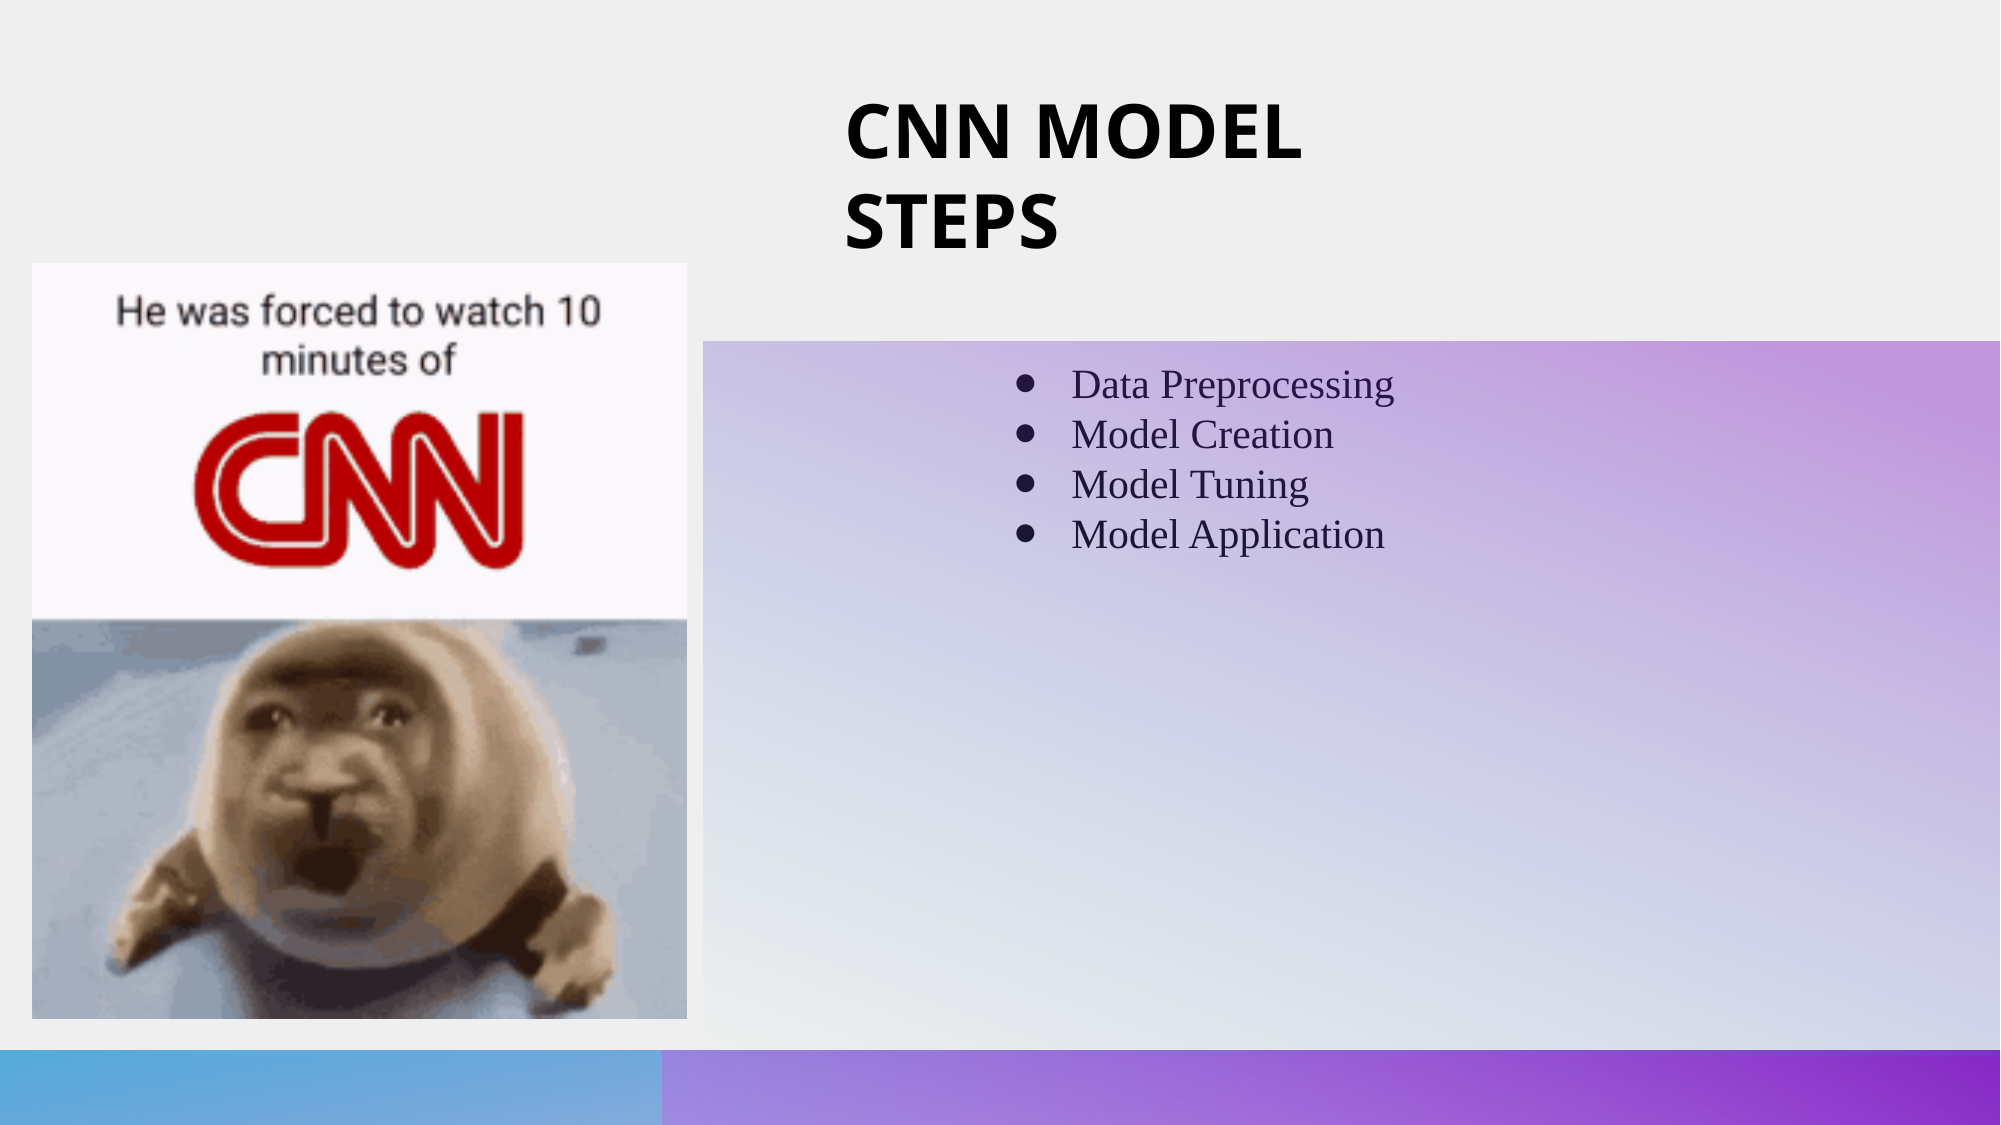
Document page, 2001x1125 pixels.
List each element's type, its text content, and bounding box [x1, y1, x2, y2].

picture [32, 263, 687, 1019]
text_box [703, 341, 2000, 1056]
title CNN MODEL STEPS [844, 61, 1519, 264]
